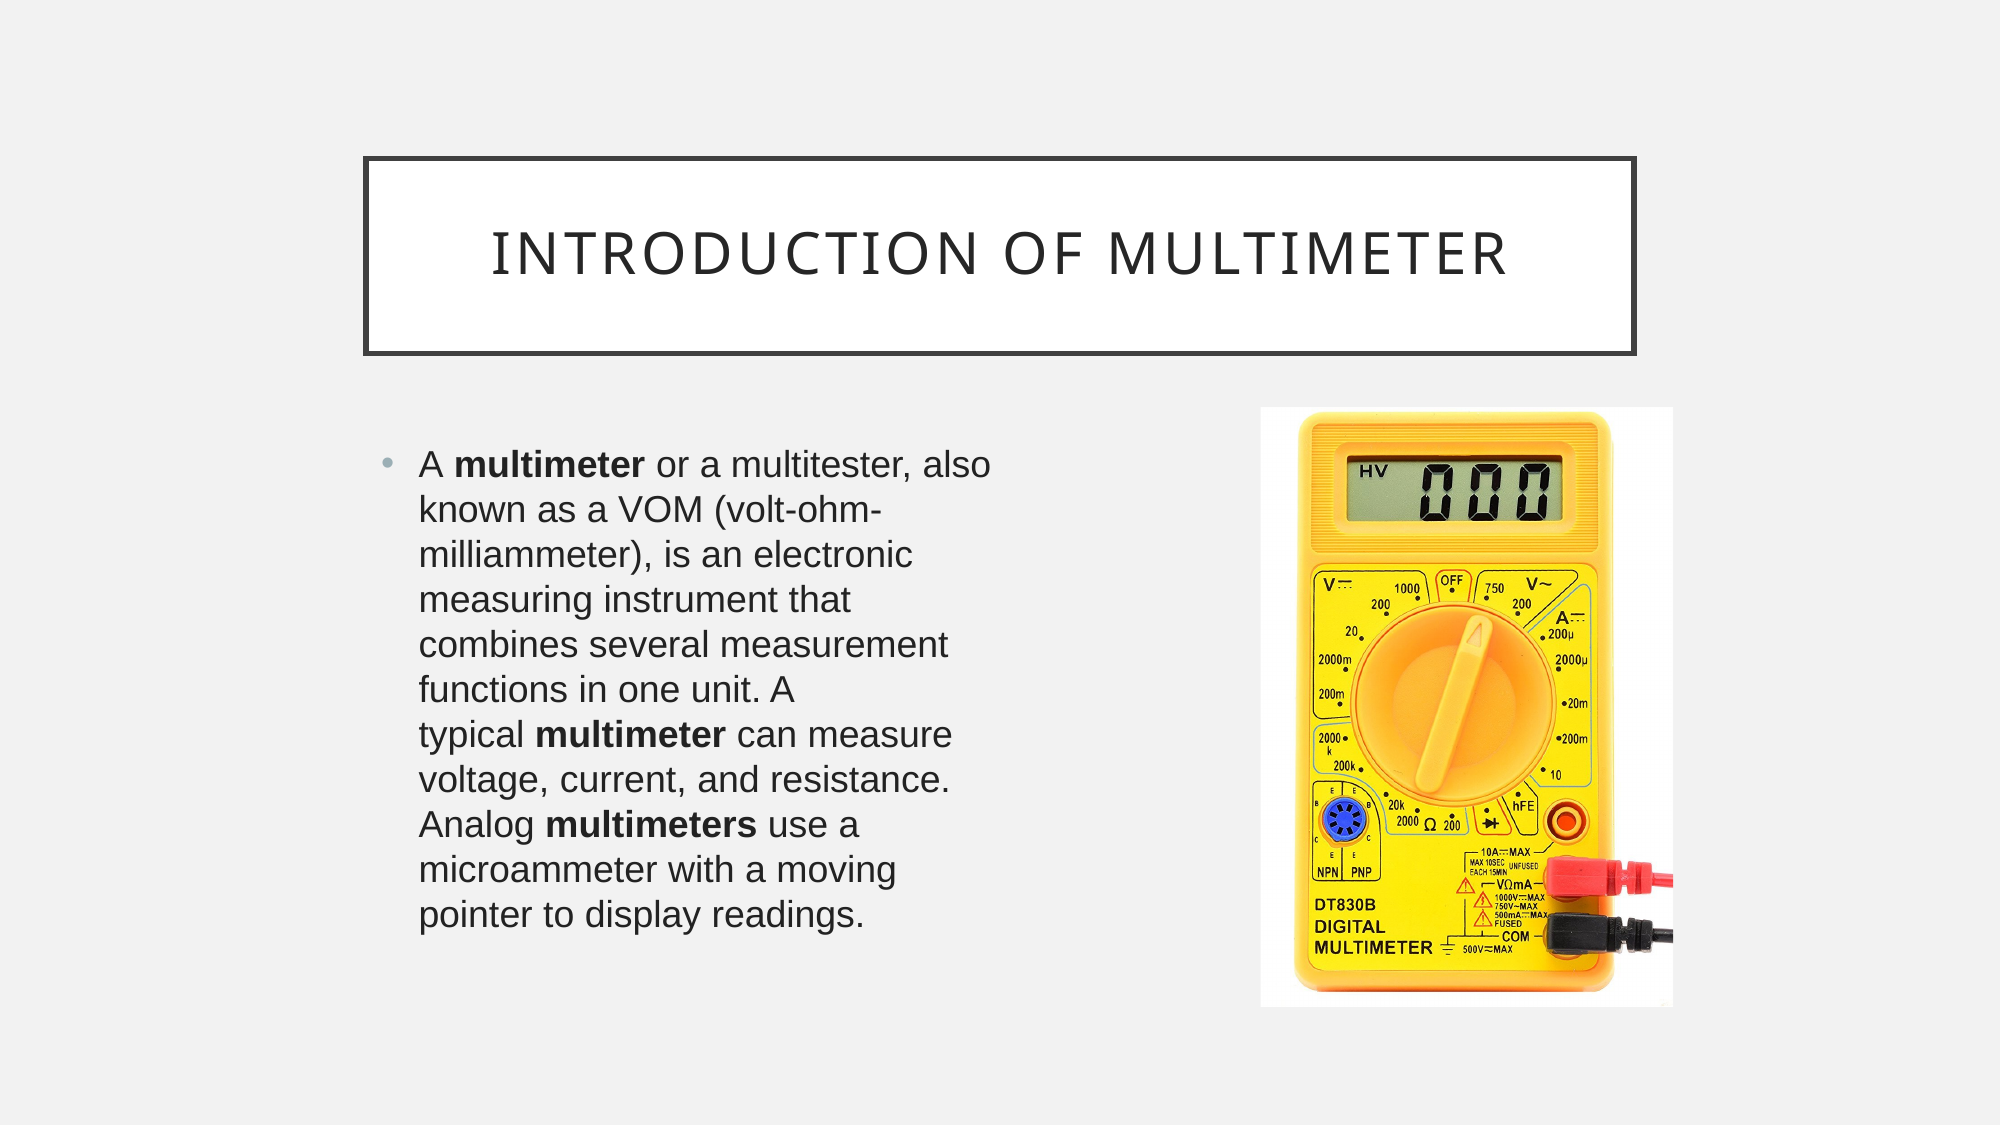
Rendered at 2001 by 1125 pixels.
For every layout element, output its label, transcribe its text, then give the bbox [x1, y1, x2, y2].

title Introduction of multimeter [363, 156, 1637, 356]
picture [1260, 407, 1674, 1007]
list A multimeter or a multitester, also known as a VOM (volt-ohm-milliammeter), is an electronic measuring instrument that combines several measurement functions in one unit. A typical multimeter can measure voltage, current, and resistance. Analog multimeters use a microammeter with a moving pointer to display readings. [366, 432, 1017, 981]
